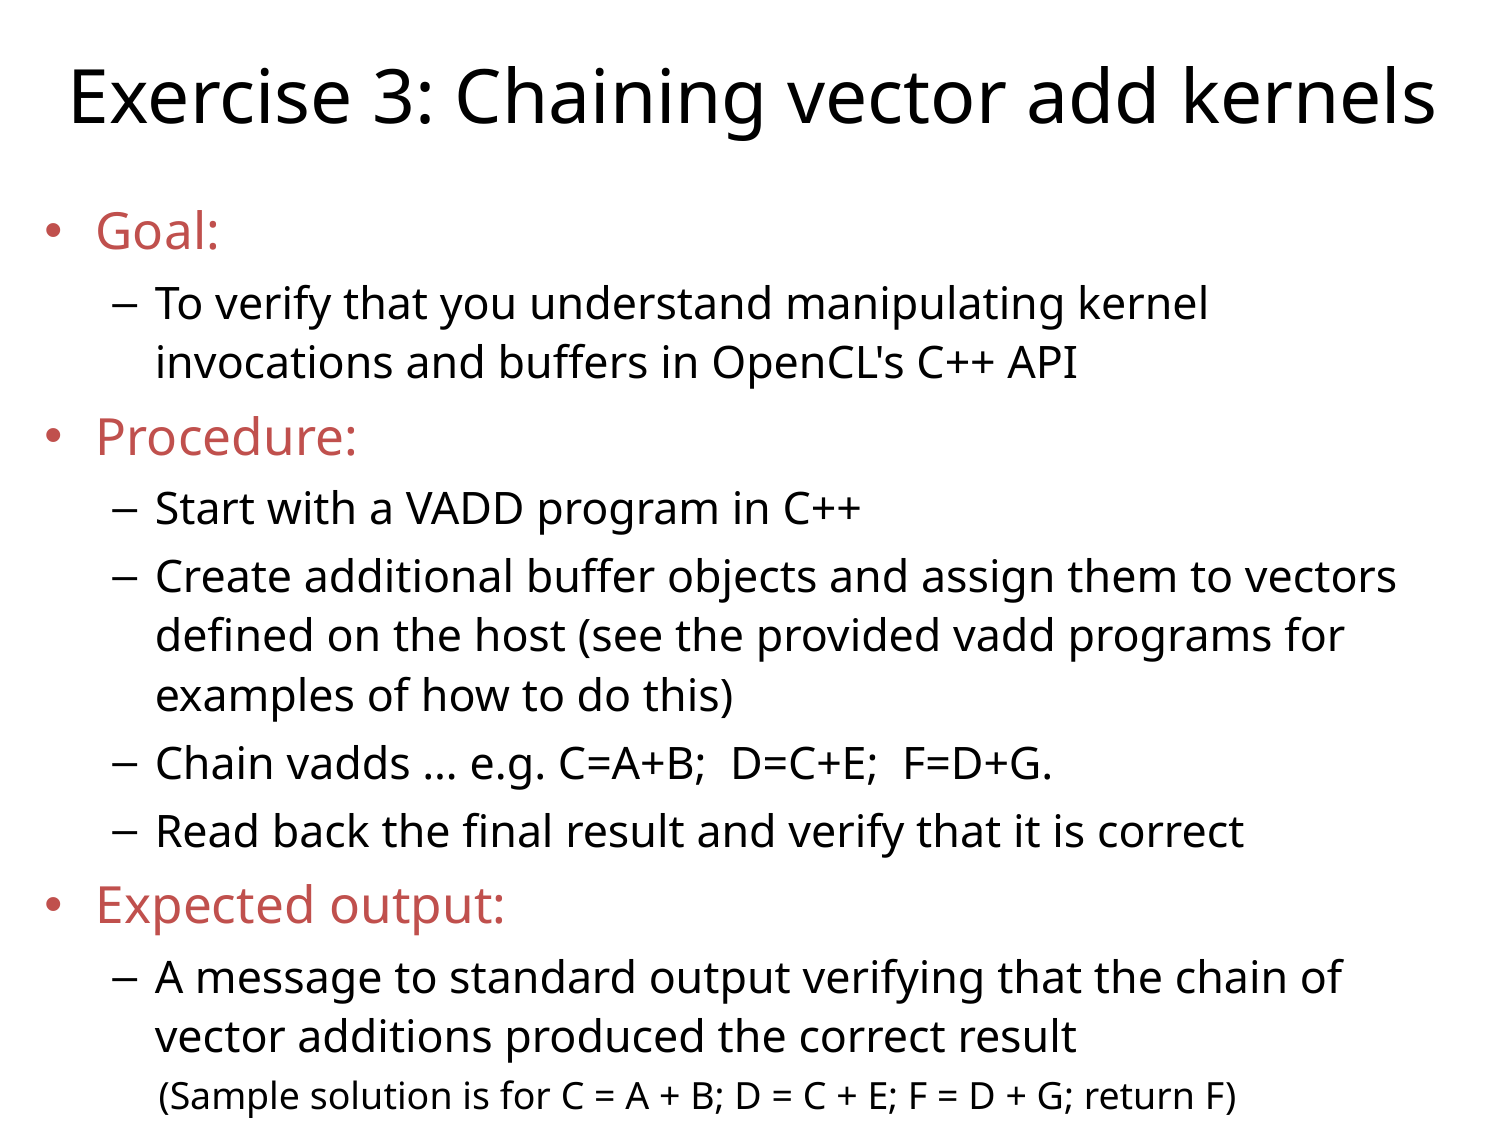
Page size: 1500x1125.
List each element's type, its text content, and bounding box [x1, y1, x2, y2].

text_box (Sample solution is for C = A + B; D = C + E; F = D + G; return F) [143, 1064, 1253, 1125]
list Goal: To verify that you understand manipulating kernel invocations and buffers in OpenCL's C++ API Procedure: Start with a VADD program in C++ Create additional buffer objects and assign them to vectors defined on the host (see the provided vadd programs for examples of how to do this) Chain vadds … e.g. C=A+B; D=C+E; F=D+G. Read back the final result and verify that it is correct Expected output: A message to standard output verifying that the chain of vector additions produced the correct result [29, 184, 1471, 1071]
title Exercise 3: Chaining vector add kernels [5, 0, 1500, 188]
